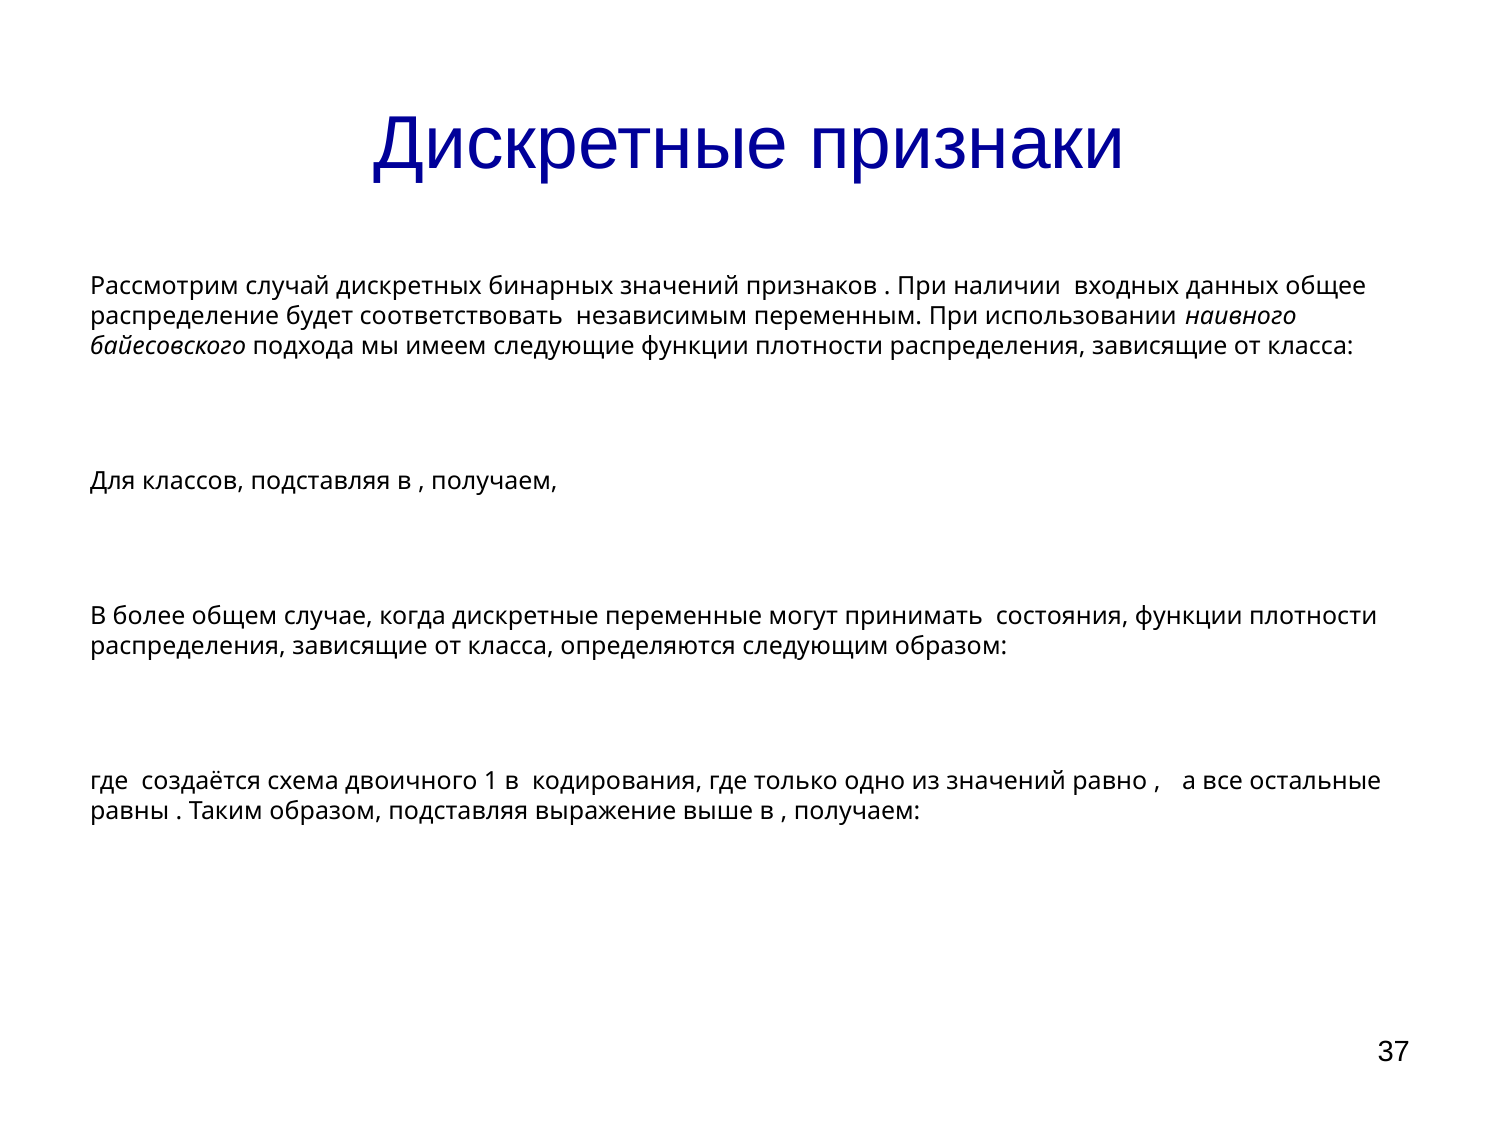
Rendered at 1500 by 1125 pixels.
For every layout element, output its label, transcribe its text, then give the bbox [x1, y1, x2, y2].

slide_number 37 [1074, 1024, 1425, 1103]
title Дискретные признаки [75, 45, 1425, 233]
